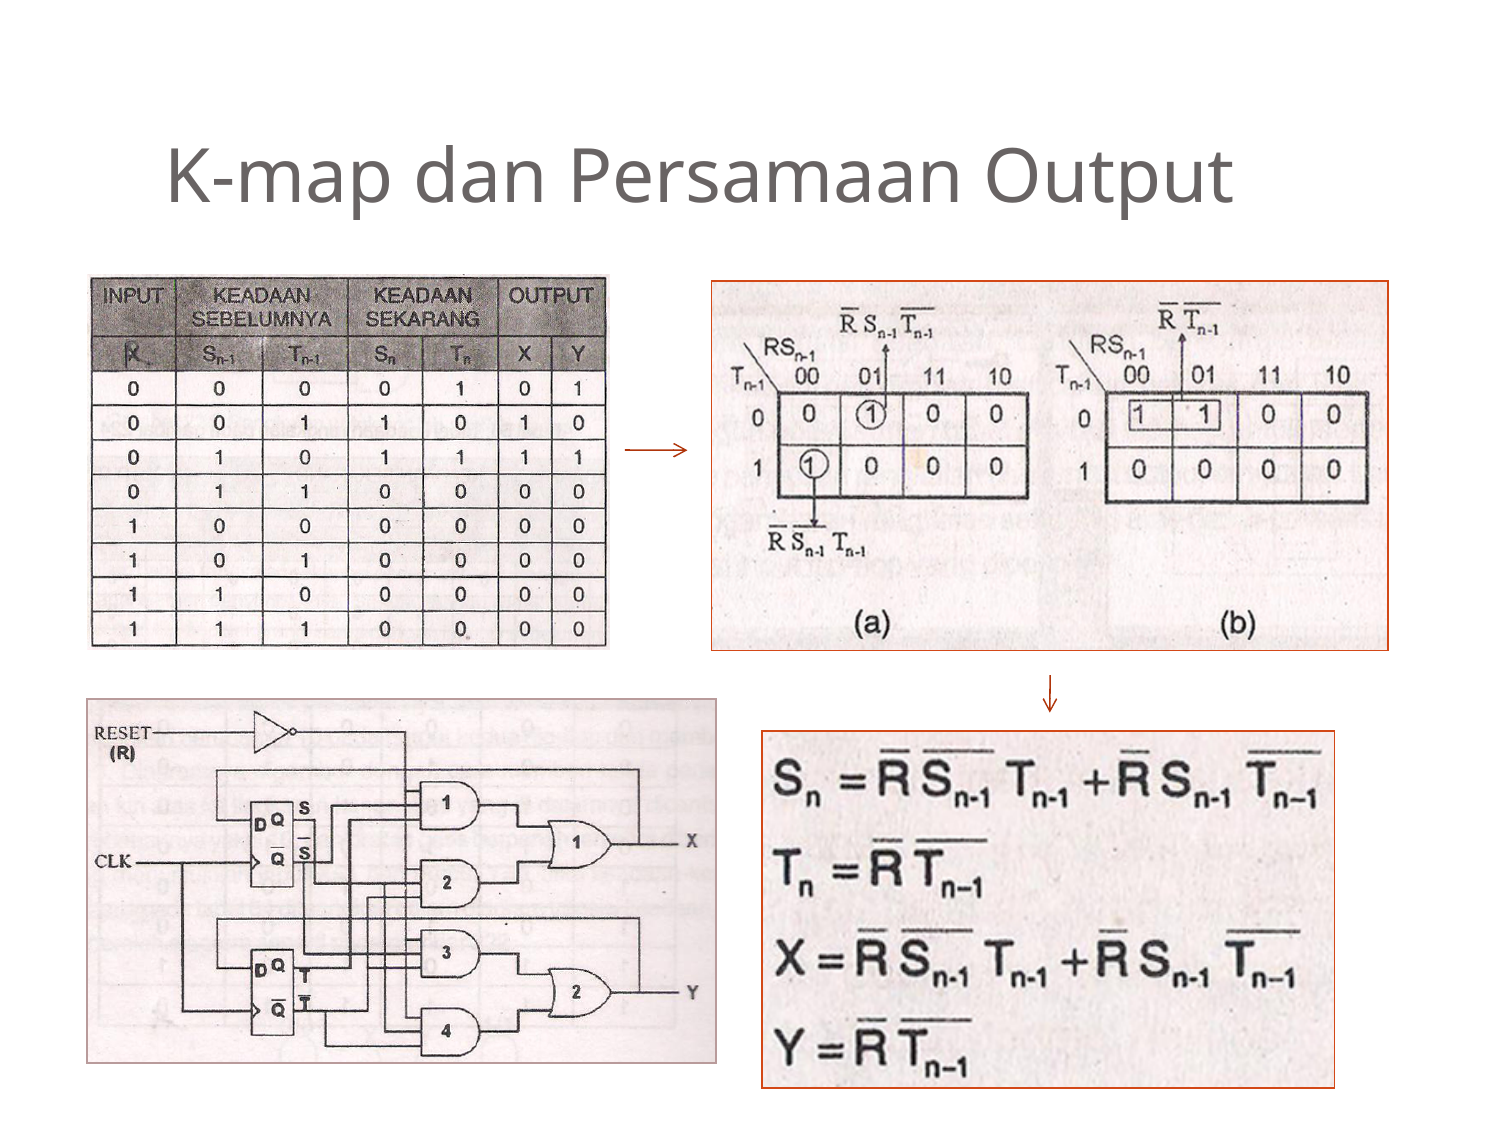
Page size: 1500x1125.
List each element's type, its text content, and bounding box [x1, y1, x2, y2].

picture [762, 731, 1334, 1088]
title K-map dan Persamaan Output [150, 45, 1425, 233]
picture [87, 274, 610, 651]
picture [87, 699, 716, 1063]
picture [712, 281, 1388, 651]
